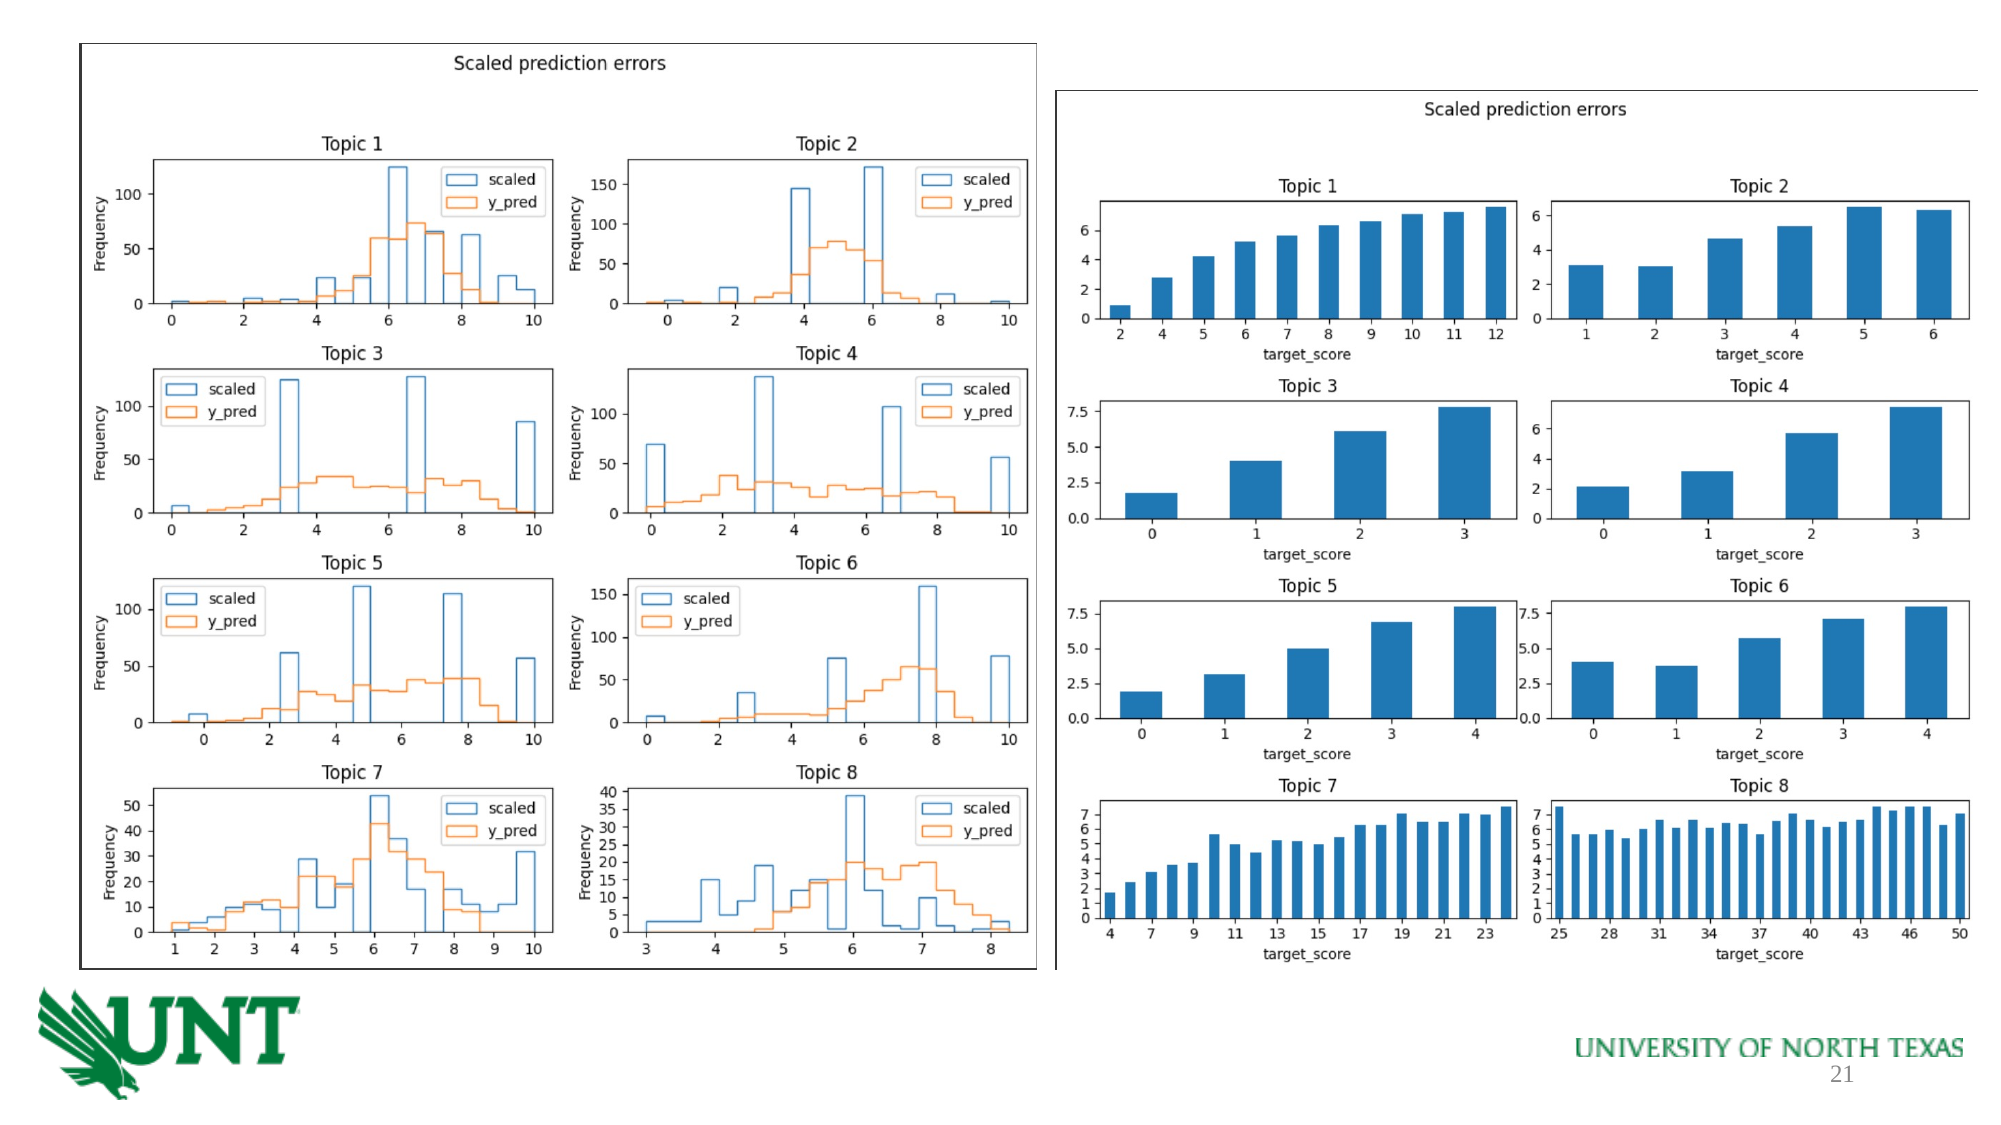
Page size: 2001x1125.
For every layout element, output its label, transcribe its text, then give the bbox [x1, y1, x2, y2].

picture [1575, 1037, 1963, 1058]
picture [1054, 90, 1979, 971]
picture [37, 986, 301, 1100]
slide_number 21 [1819, 1058, 1863, 1094]
picture [78, 43, 1037, 971]
